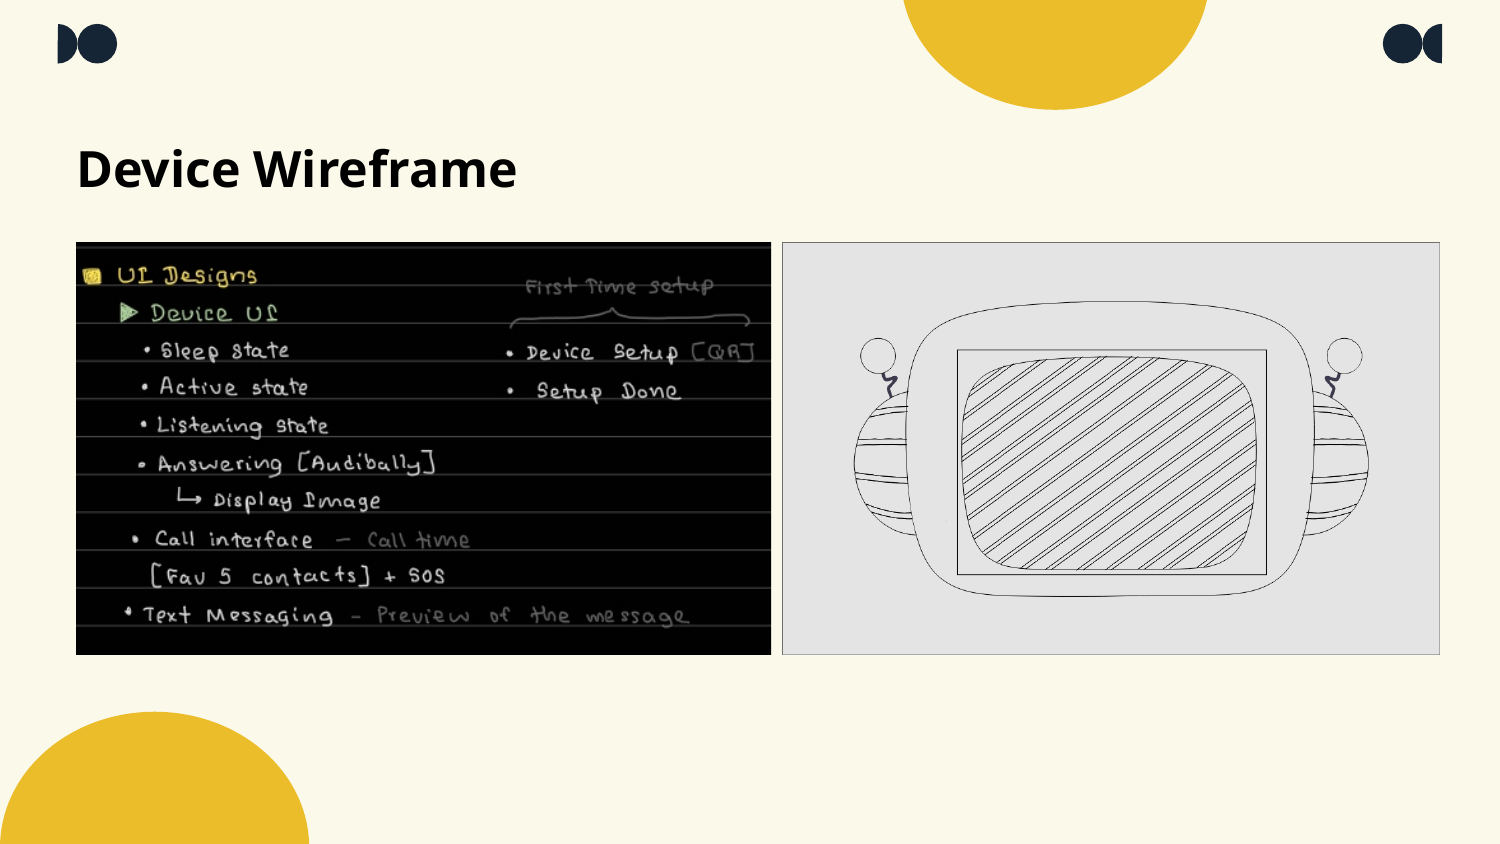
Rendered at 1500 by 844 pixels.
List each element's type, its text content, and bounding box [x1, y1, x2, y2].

picture [75, 242, 772, 655]
title Device Wireframe [76, 107, 1190, 198]
picture [782, 242, 1440, 655]
